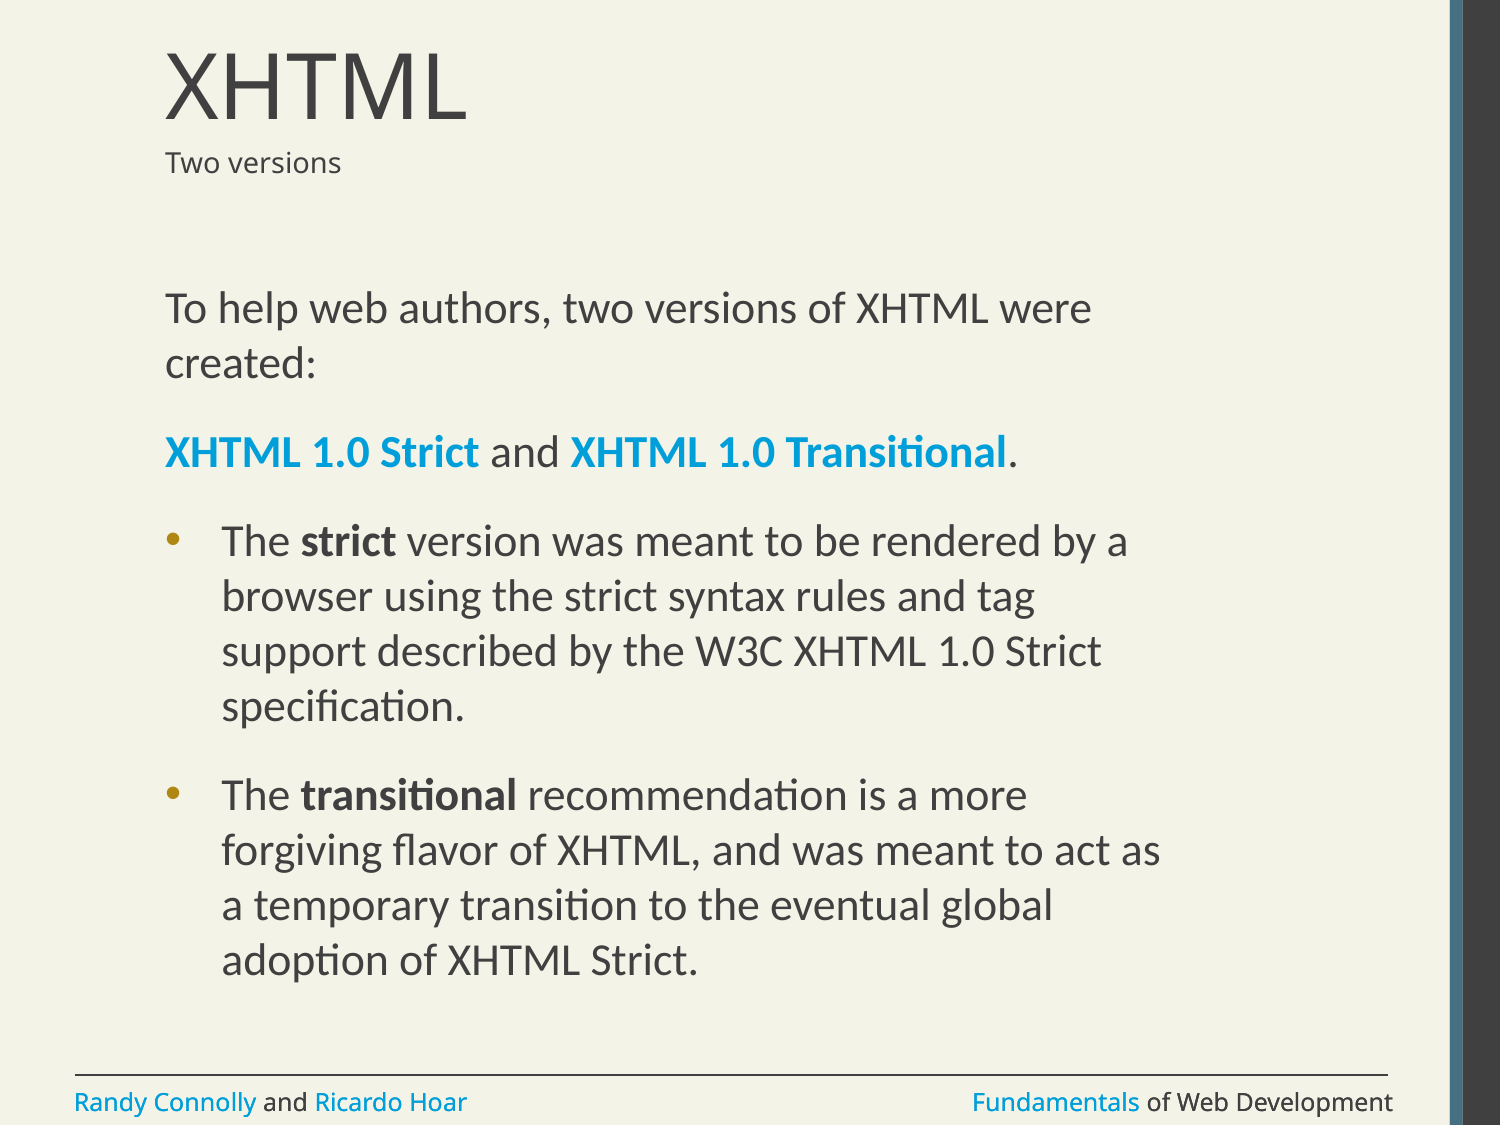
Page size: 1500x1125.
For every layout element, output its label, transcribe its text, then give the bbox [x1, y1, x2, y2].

title XHTML [150, 20, 1425, 188]
list Two versions [150, 137, 1200, 188]
list To help web authors, two versions of XHTML were created: XHTML 1.0 Strict and XHTML 1.0 Transitional. The strict version was meant to be rendered by a browser using the strict syntax rules and tag support described by the W3C XHTML 1.0 Strict specification. The transitional recommendation is a more forgiving flavor of XHTML, and was meant to act as a temporary transition to the eventual global adoption of XHTML Strict. [150, 270, 1200, 1013]
